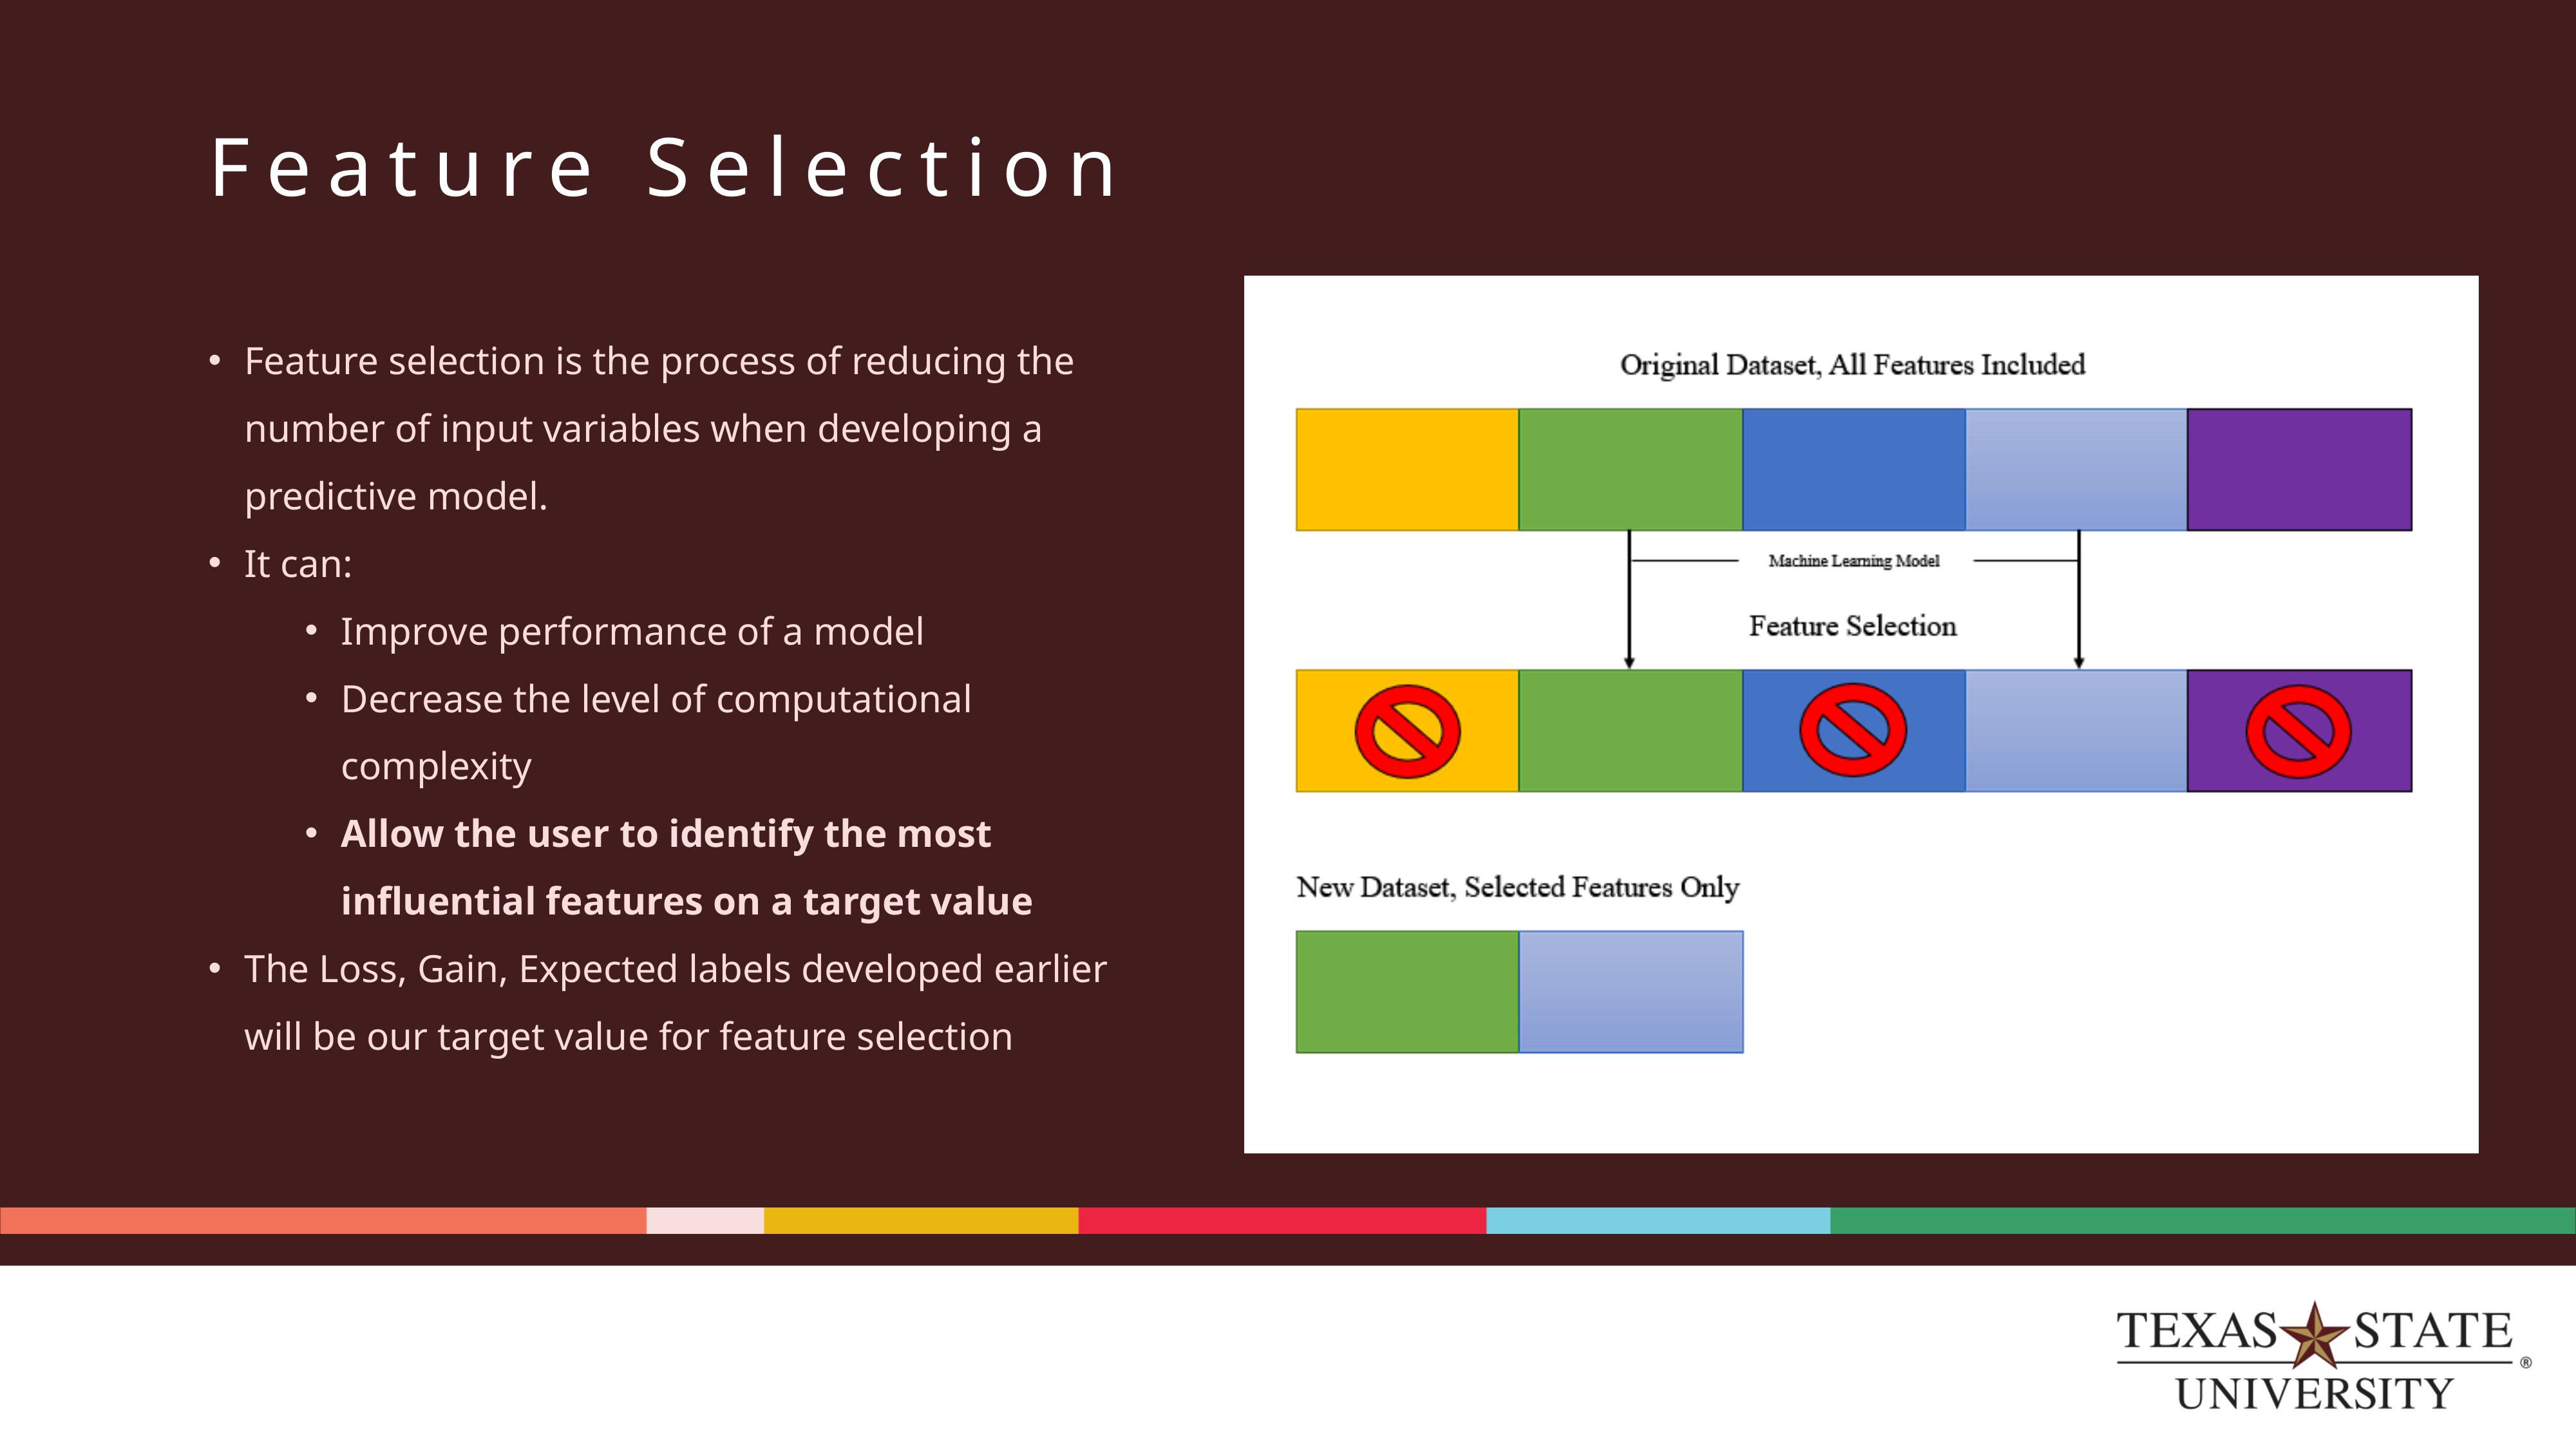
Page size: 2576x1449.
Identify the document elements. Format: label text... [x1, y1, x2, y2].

picture [0, 1208, 2576, 1234]
text_box Feature selection is the process of reducing the number of input variables when developing a predictive model. It can: Improve performance of a model Decrease the level of computational complexity Allow the user to identify the most influential features on a target value The Loss, Gain, Expected labels developed earlier will be our target value for feature selection [198, 309, 1166, 1130]
picture [1244, 276, 2479, 1153]
title Feature Selection [198, 121, 2131, 243]
